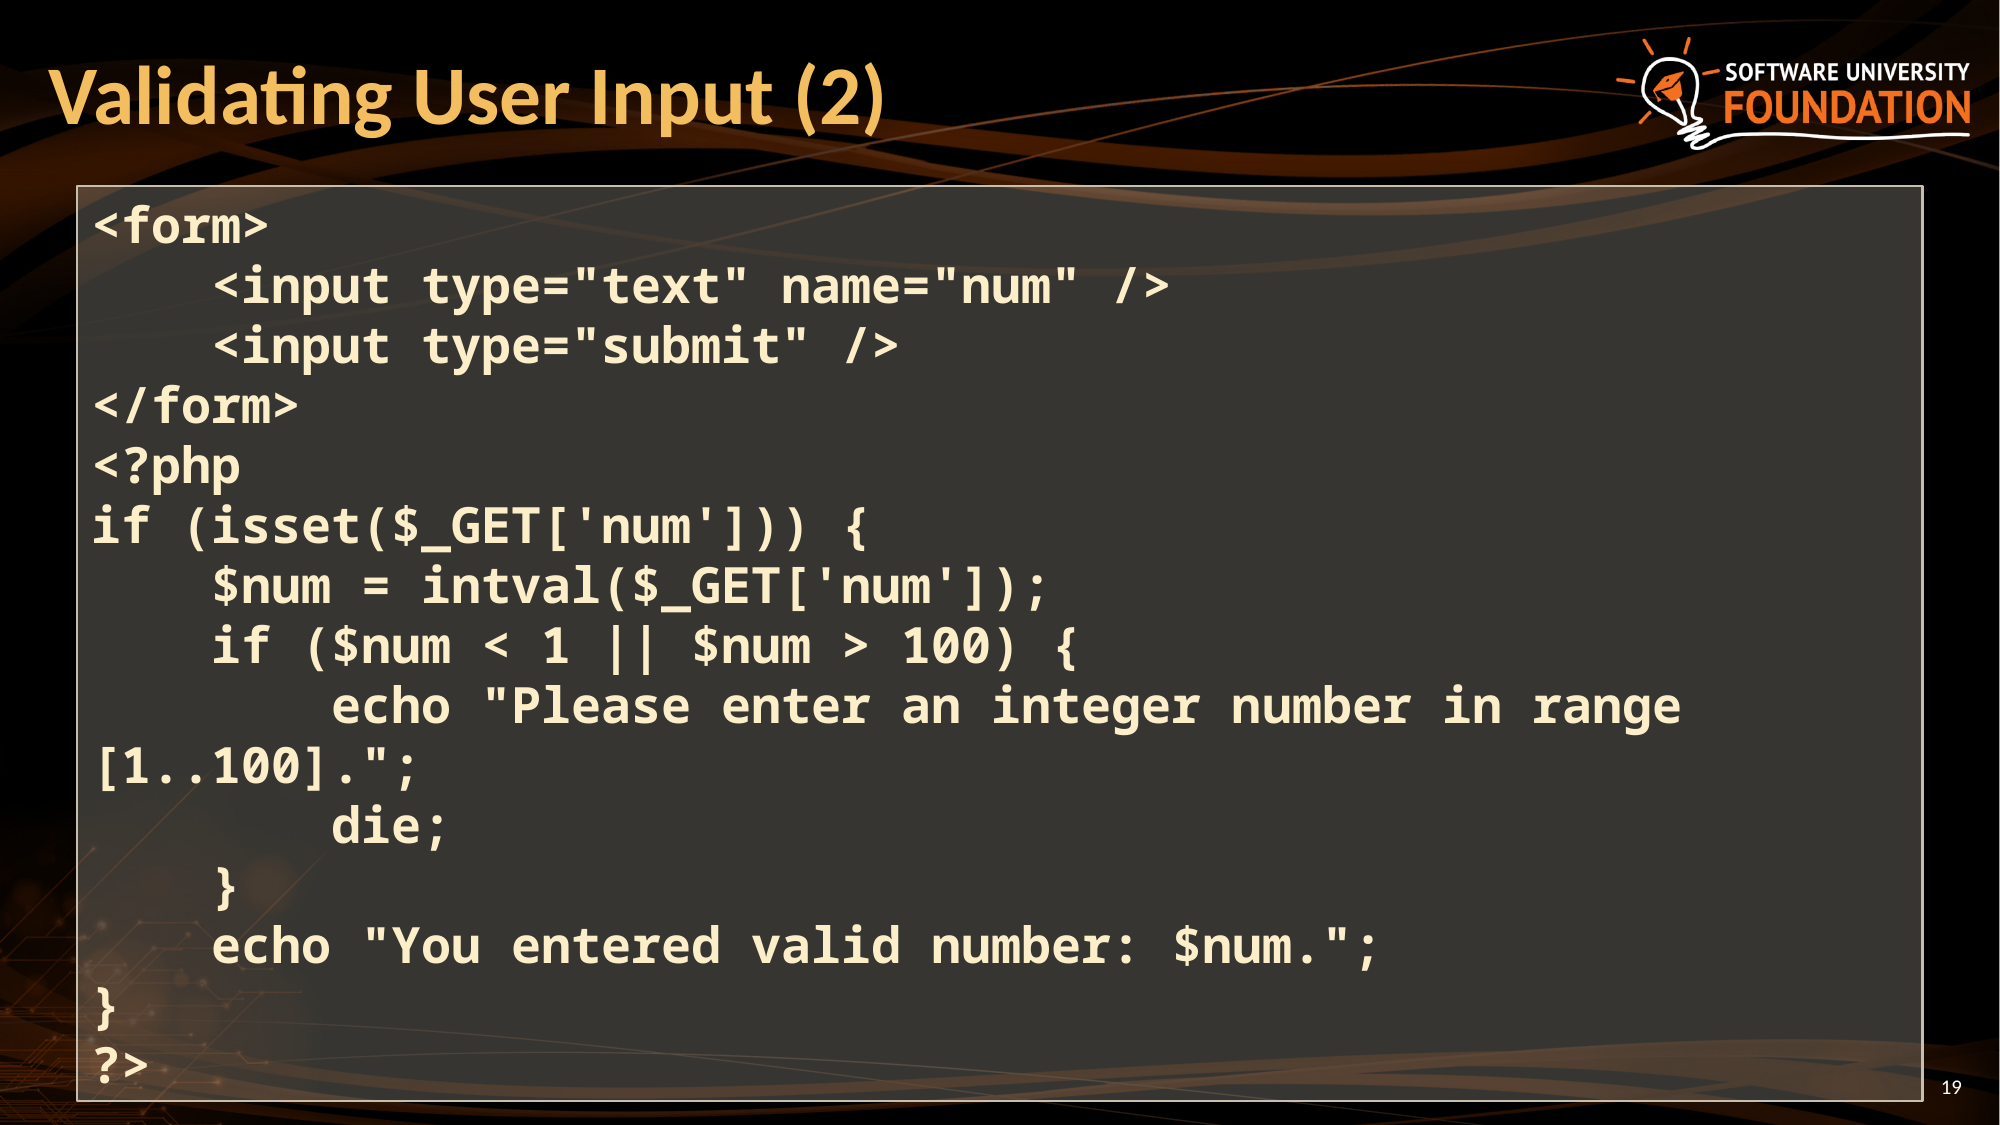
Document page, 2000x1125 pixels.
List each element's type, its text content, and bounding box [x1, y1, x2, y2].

slide_number 19 [1897, 1070, 1968, 1103]
title Validating User Input (2) [30, 6, 1602, 189]
picture [0, 0, 2000, 1125]
text_box <form> <input type="text" name="num" /> <input type="submit" /> </form> <?php if (isset($_GET['num'])) { $num = intval($_GET['num']); if ($num < 1 || $num > 100) { echo "Please enter an integer number in range [1..100]."; die; } echo "You entered valid number: $num."; } ?> [76, 185, 1923, 1101]
